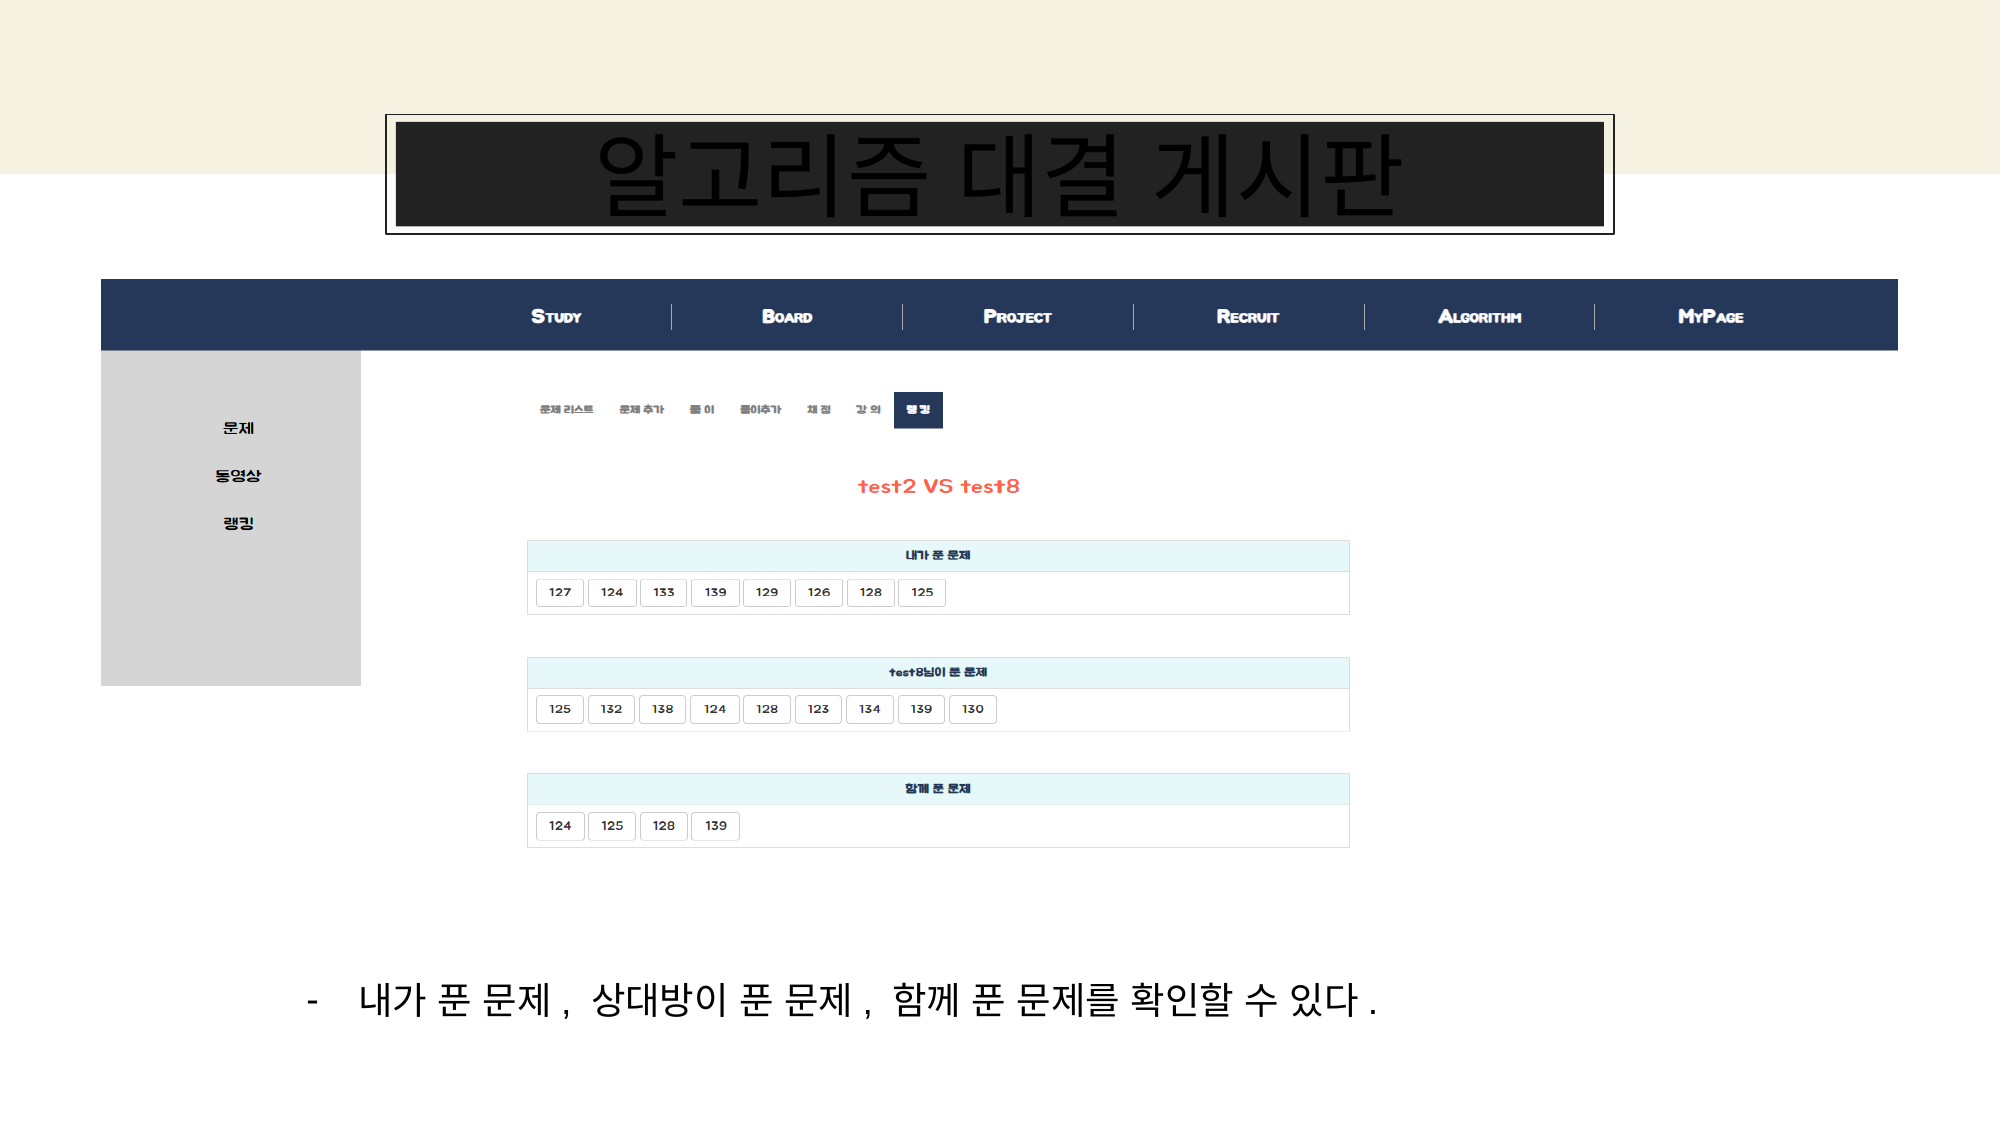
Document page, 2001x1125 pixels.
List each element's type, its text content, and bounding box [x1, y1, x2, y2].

text_box 내가 푼 문제, 상대방이 푼 문제, 함께 푼 문제를 확인할 수 있다. [268, 969, 1774, 1056]
title 알고리즘 대결 게시판 [395, 121, 1604, 227]
picture [101, 277, 1898, 893]
